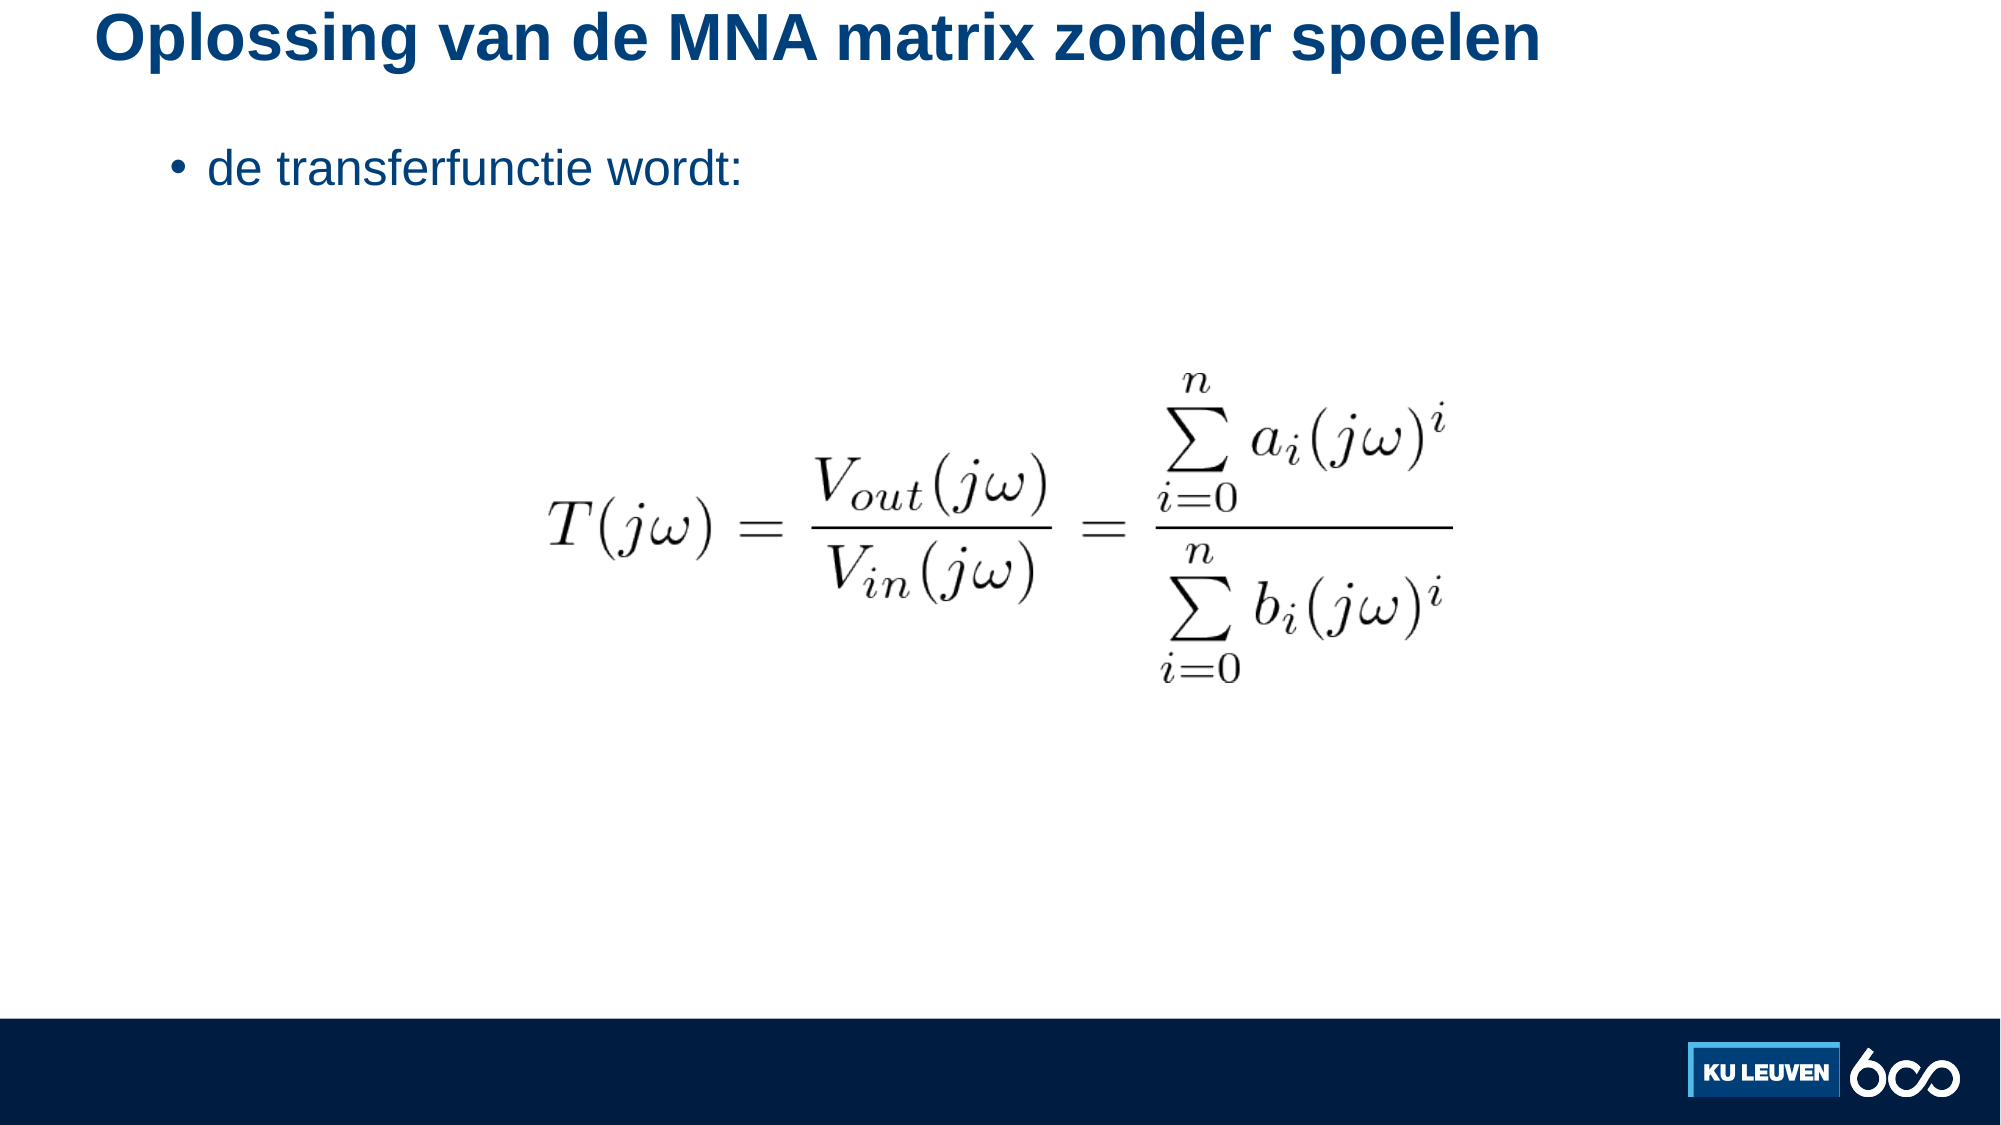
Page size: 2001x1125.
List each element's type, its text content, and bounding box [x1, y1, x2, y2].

picture [547, 373, 1453, 683]
list de transferfunctie wordt: [94, 142, 1900, 781]
picture [1688, 1042, 1960, 1097]
title Oplossing van de MNA matrix zonder spoelen [94, 2, 1906, 110]
